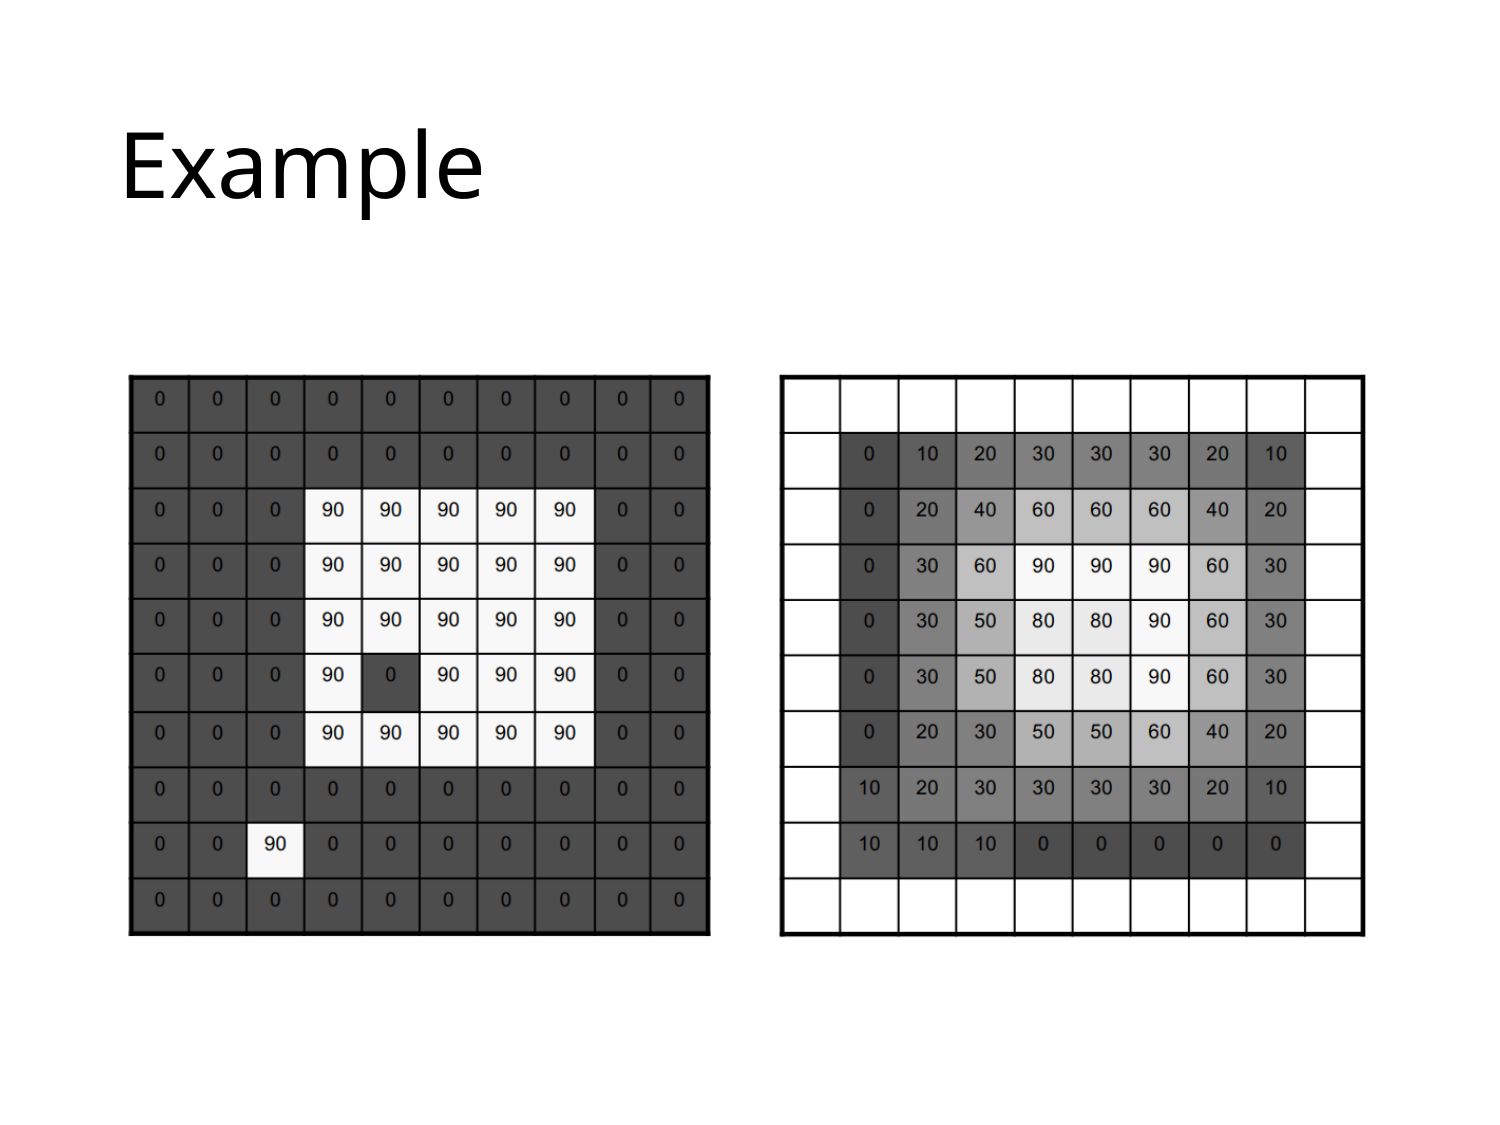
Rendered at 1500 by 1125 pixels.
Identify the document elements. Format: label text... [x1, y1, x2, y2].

title Example [103, 59, 1397, 278]
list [103, 360, 1397, 953]
